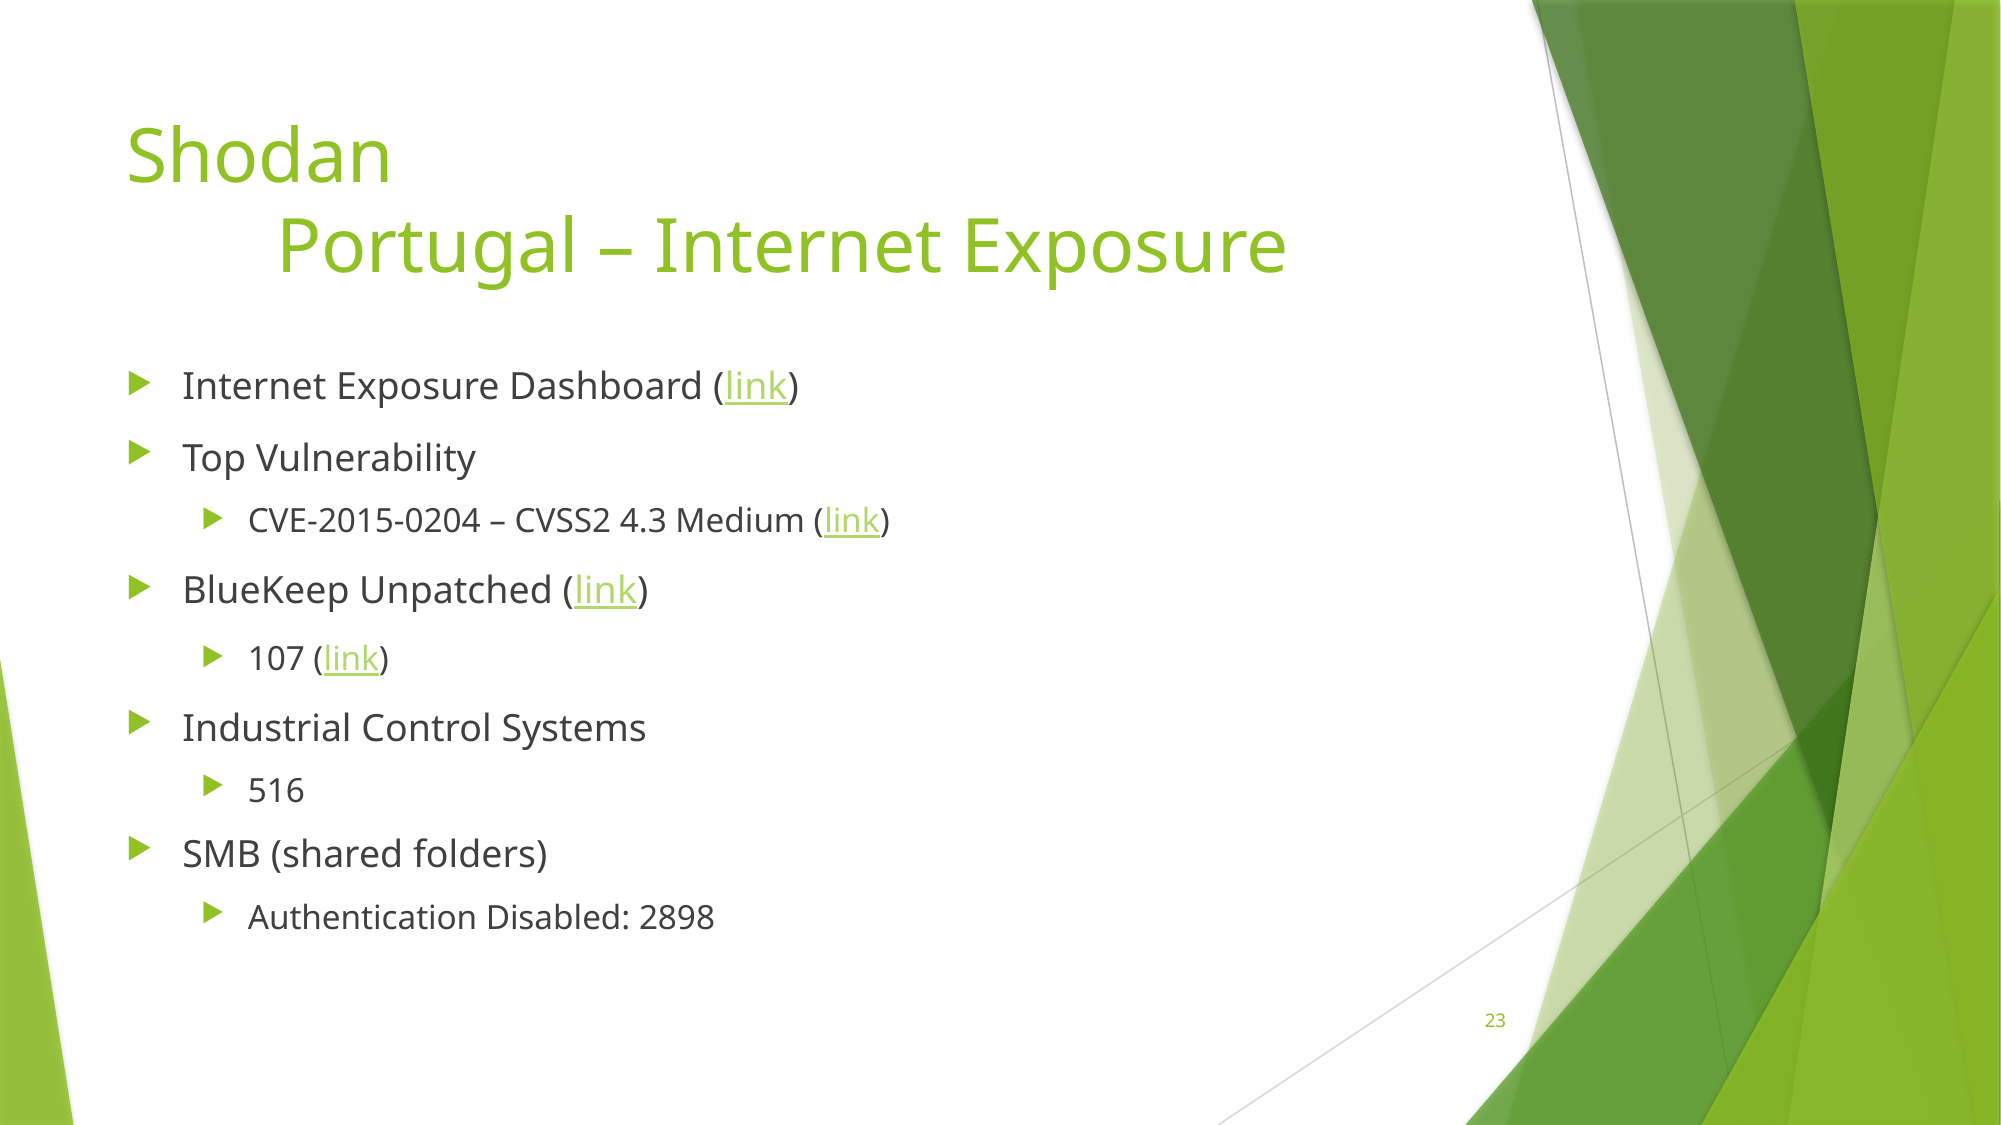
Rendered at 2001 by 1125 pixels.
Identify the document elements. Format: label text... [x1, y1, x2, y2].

title Shodan Portugal – Internet Exposure [111, 99, 1522, 317]
slide_number 23 [1409, 991, 1522, 1051]
list Internet Exposure Dashboard (link) Top Vulnerability CVE-2015-0204 – CVSS2 4.3 Medium (link) BlueKeep Unpatched (link) 107 (link) Industrial Control Systems 516 SMB (shared folders) Authentication Disabled: 2898 [111, 354, 1522, 992]
